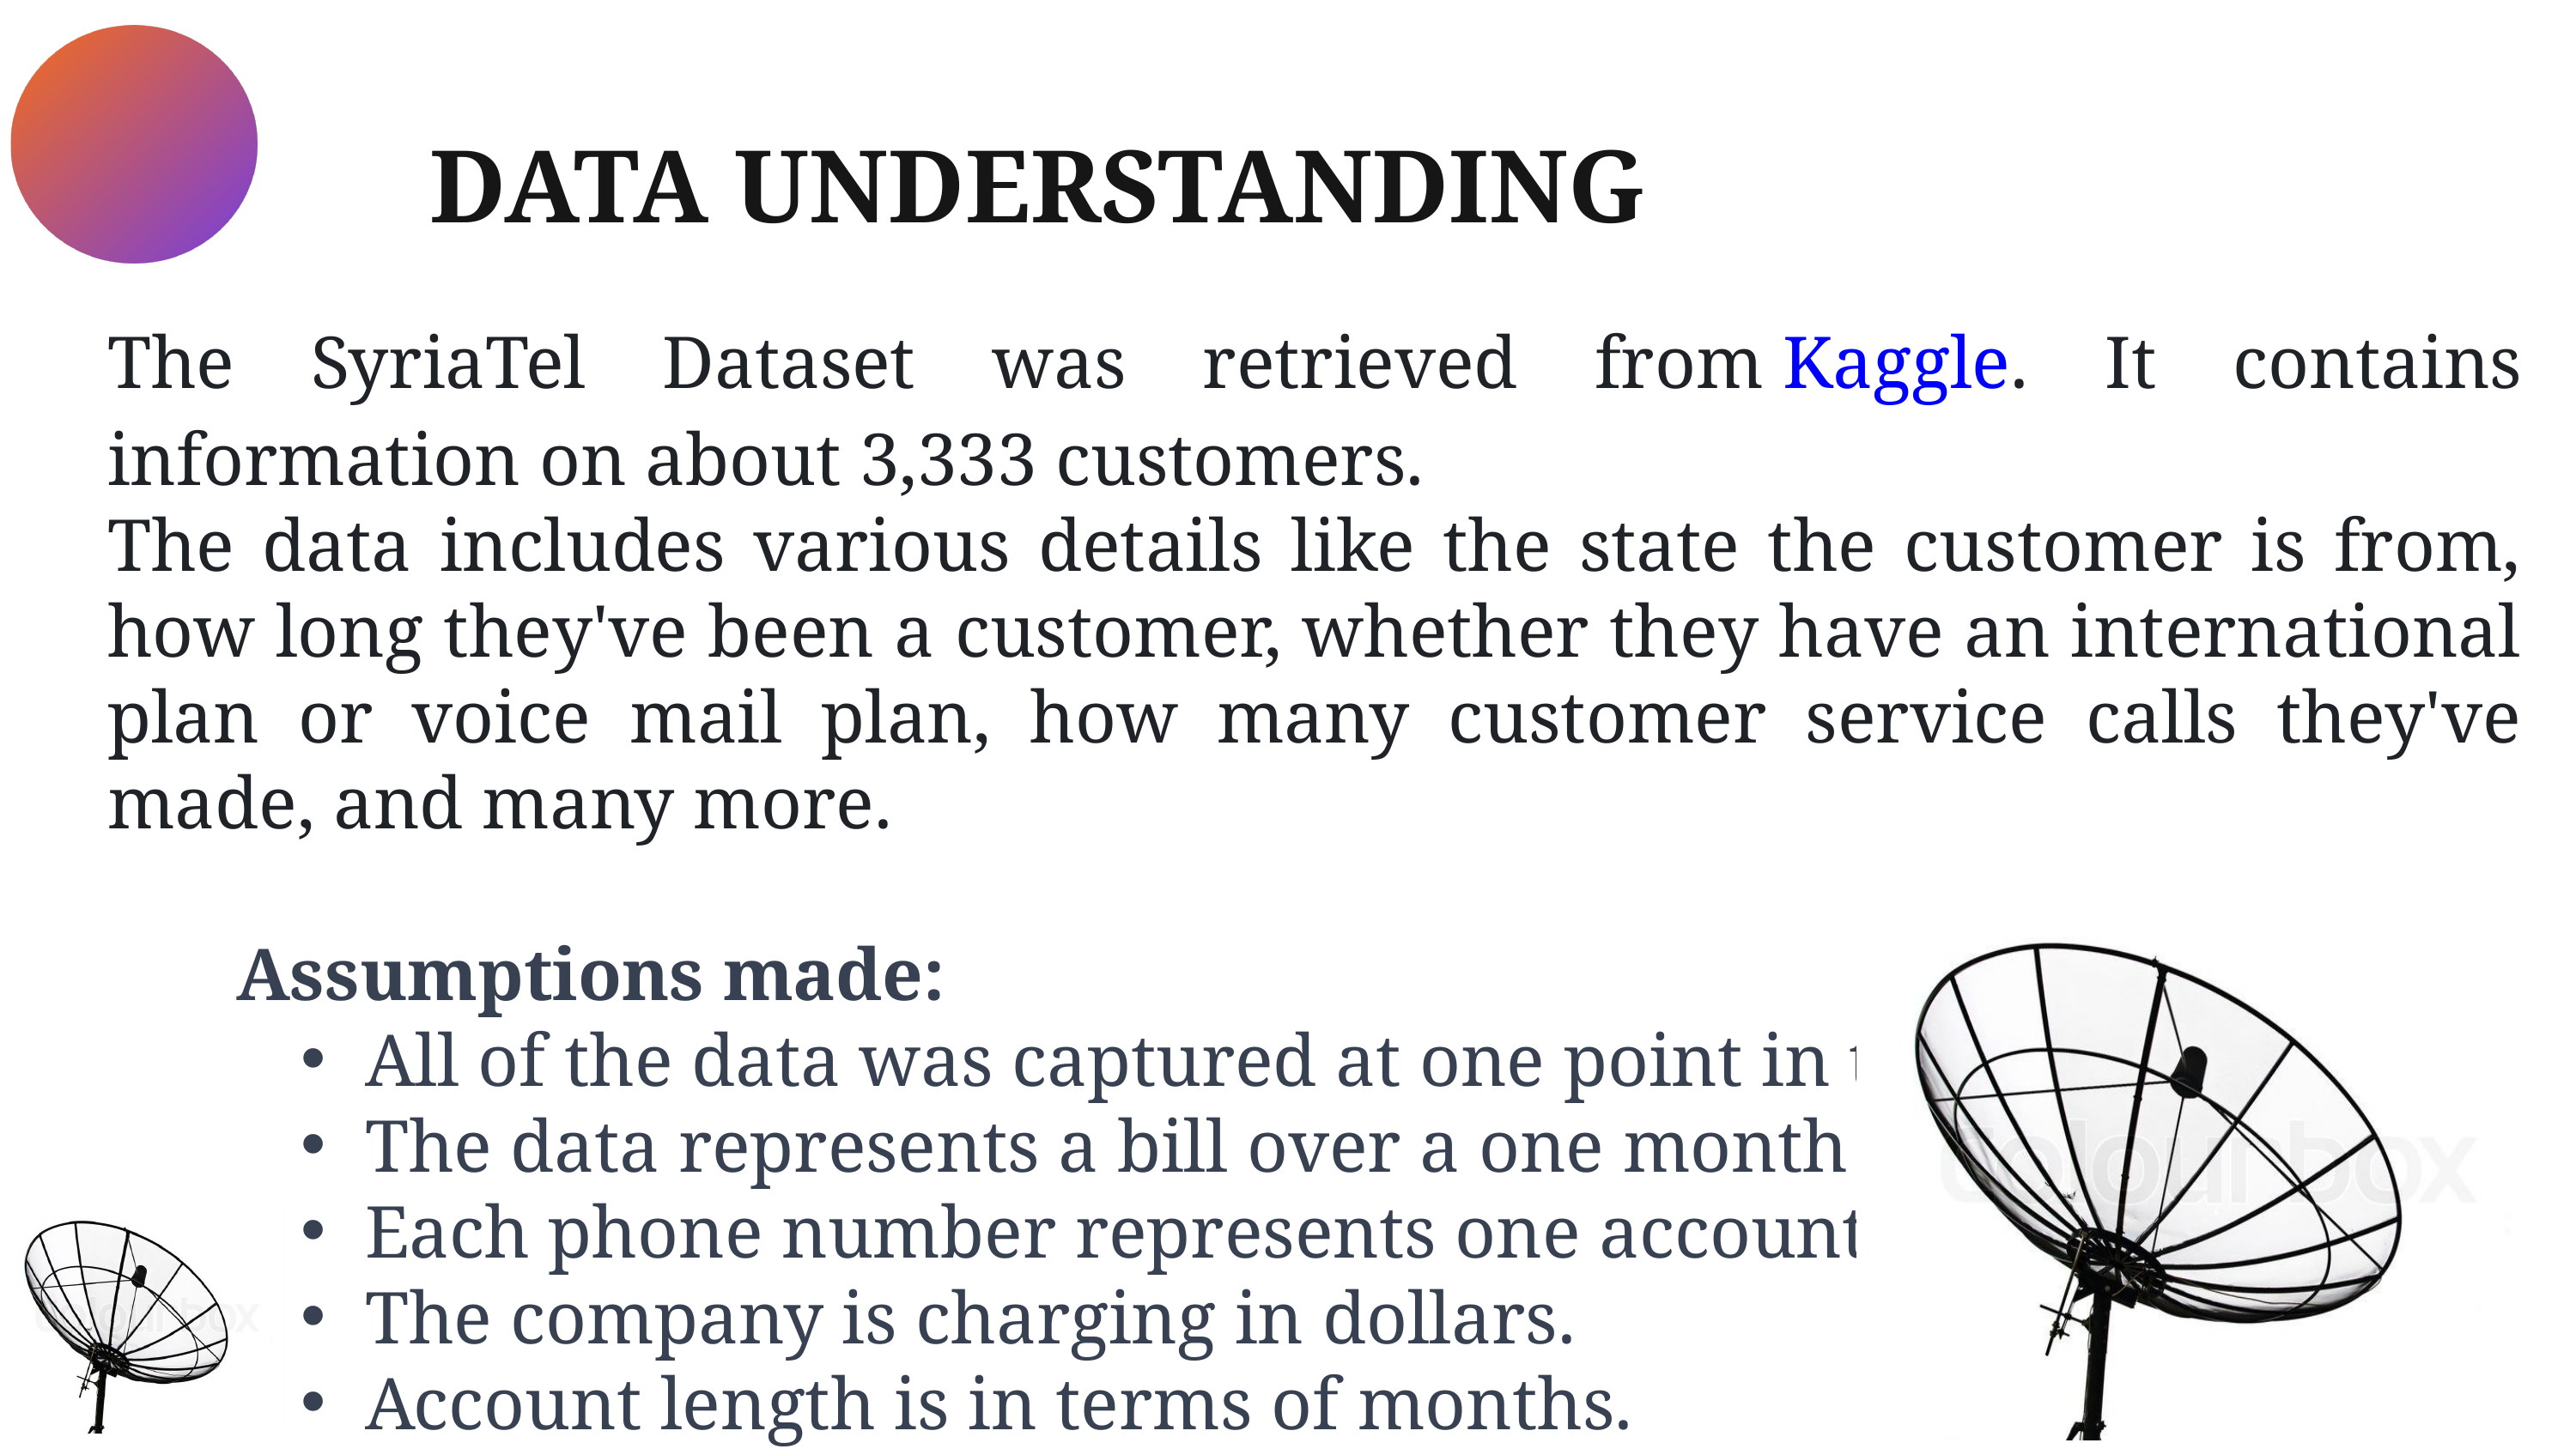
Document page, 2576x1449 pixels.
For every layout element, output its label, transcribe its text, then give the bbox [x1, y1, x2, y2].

picture [0, 1197, 301, 1434]
text_box The SyriaTel Dataset was retrieved from Kaggle. It contains information on about 3,333 customers. The data includes various details like the state the customer is from, how long they've been a customer, whether they have an international plan or voice mail plan, how many customer service calls they've made, and many more. Assumptions made: All of the data was captured at one point in time. The data represents a bill over a one month duration. Each phone number represents one account. The company is charging in dollars. Account length is in terms of months. [107, 316, 2523, 1444]
text_box [10, 25, 258, 264]
text_box DATA UNDERSTANDING [429, 123, 1750, 244]
picture [1856, 887, 2576, 1440]
